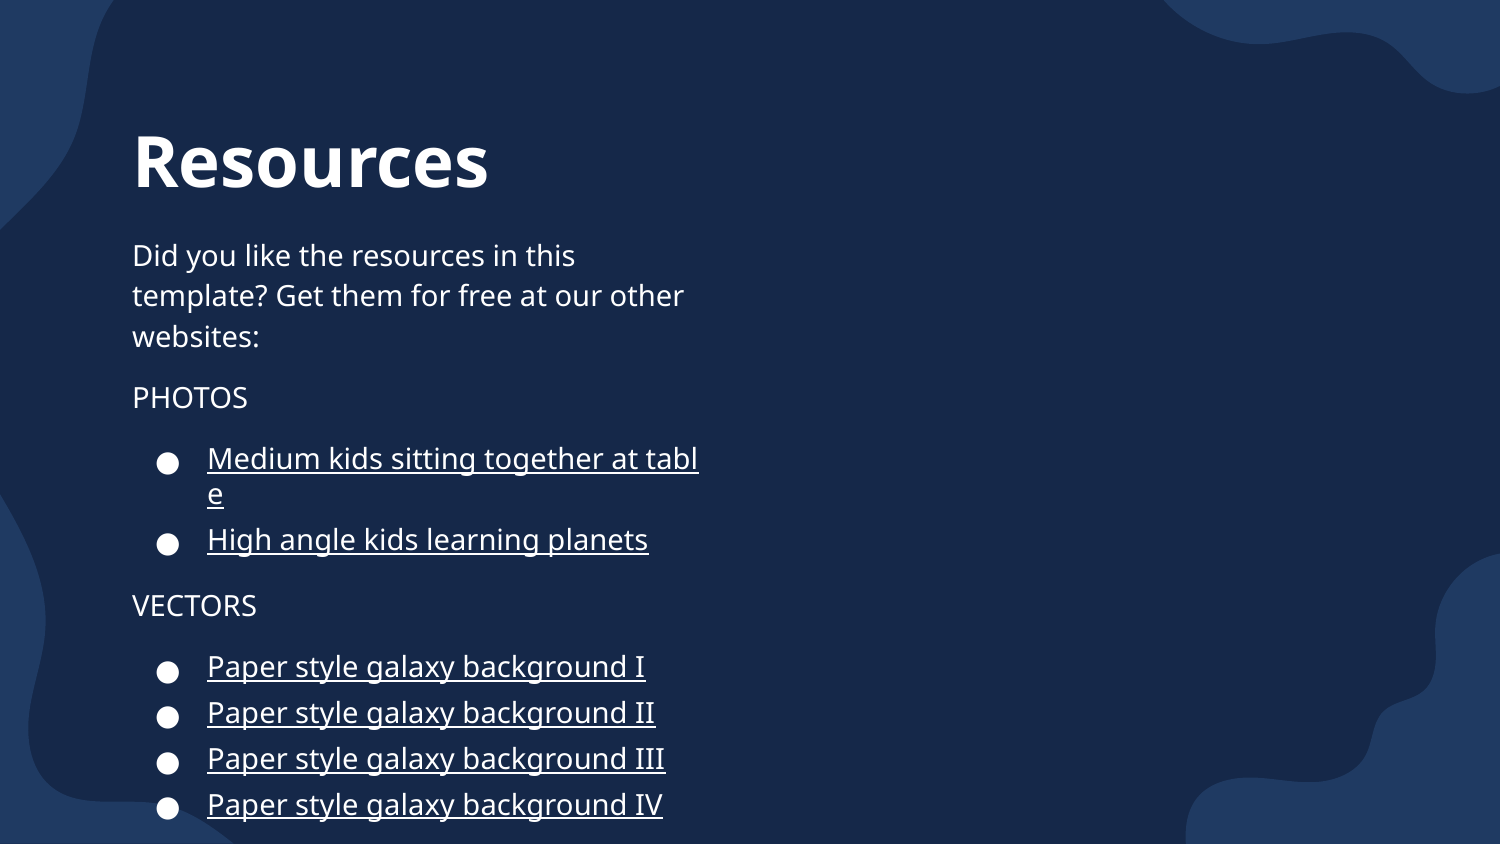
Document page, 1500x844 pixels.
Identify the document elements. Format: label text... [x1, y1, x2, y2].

text_box Did you like the resources in this template? Get them for free at our other websites: PHOTOS Medium kids sitting together at table High angle kids learning planets VECTORS Paper style galaxy background I Paper style galaxy background II Paper style galaxy background III Paper style galaxy background IV [116, 223, 720, 756]
title Resources [116, 88, 1383, 194]
